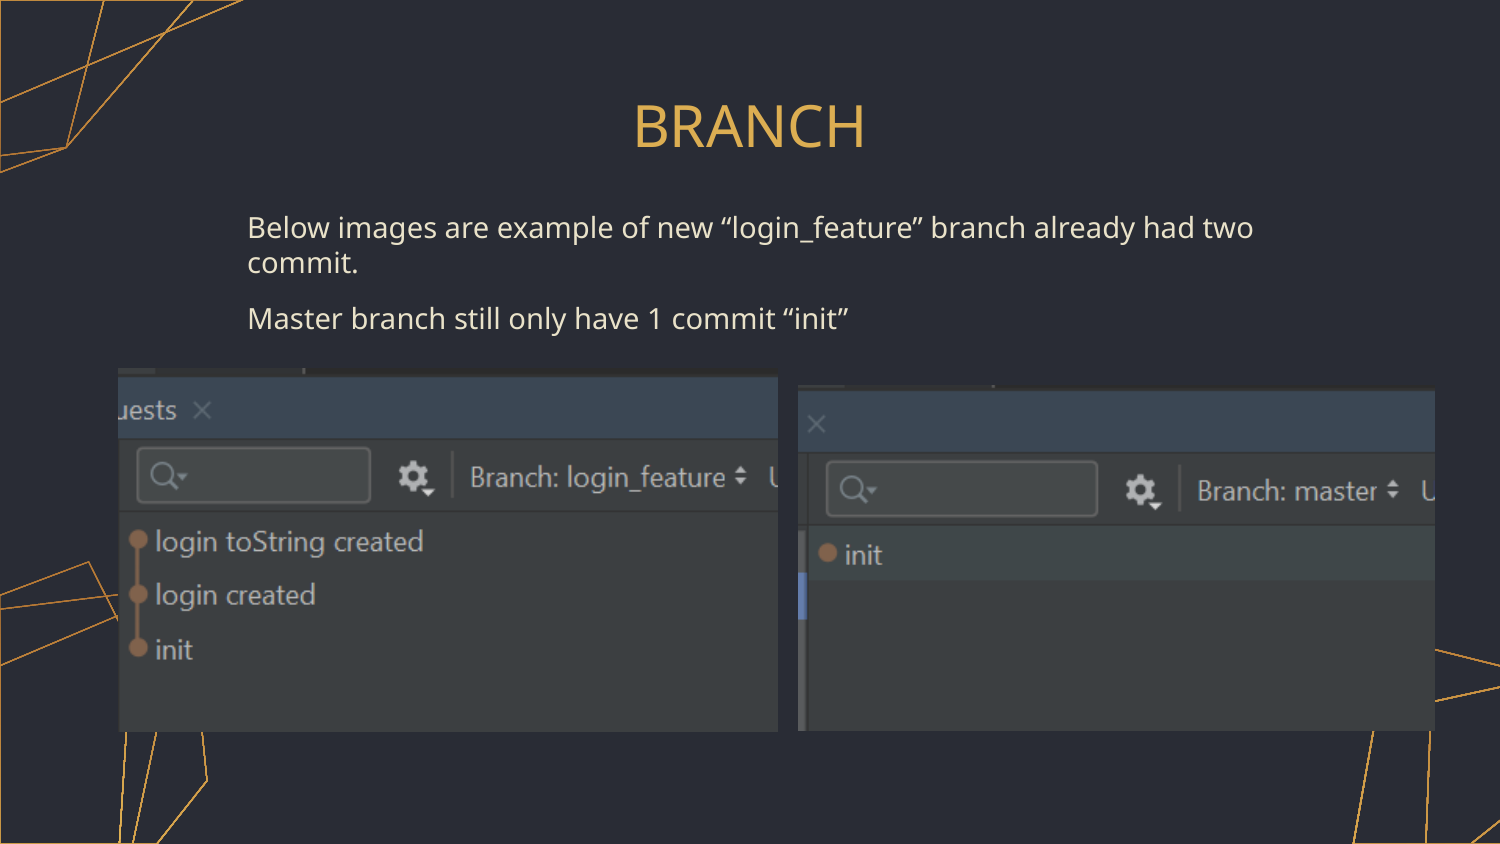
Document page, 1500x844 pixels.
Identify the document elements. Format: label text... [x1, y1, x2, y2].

picture [798, 385, 1435, 731]
list Below images are example of new “login_feature” branch already had two commit. Master branch still only have 1 commit “init” [232, 175, 1323, 369]
title BRANCH [327, 88, 1173, 160]
picture [118, 368, 778, 732]
